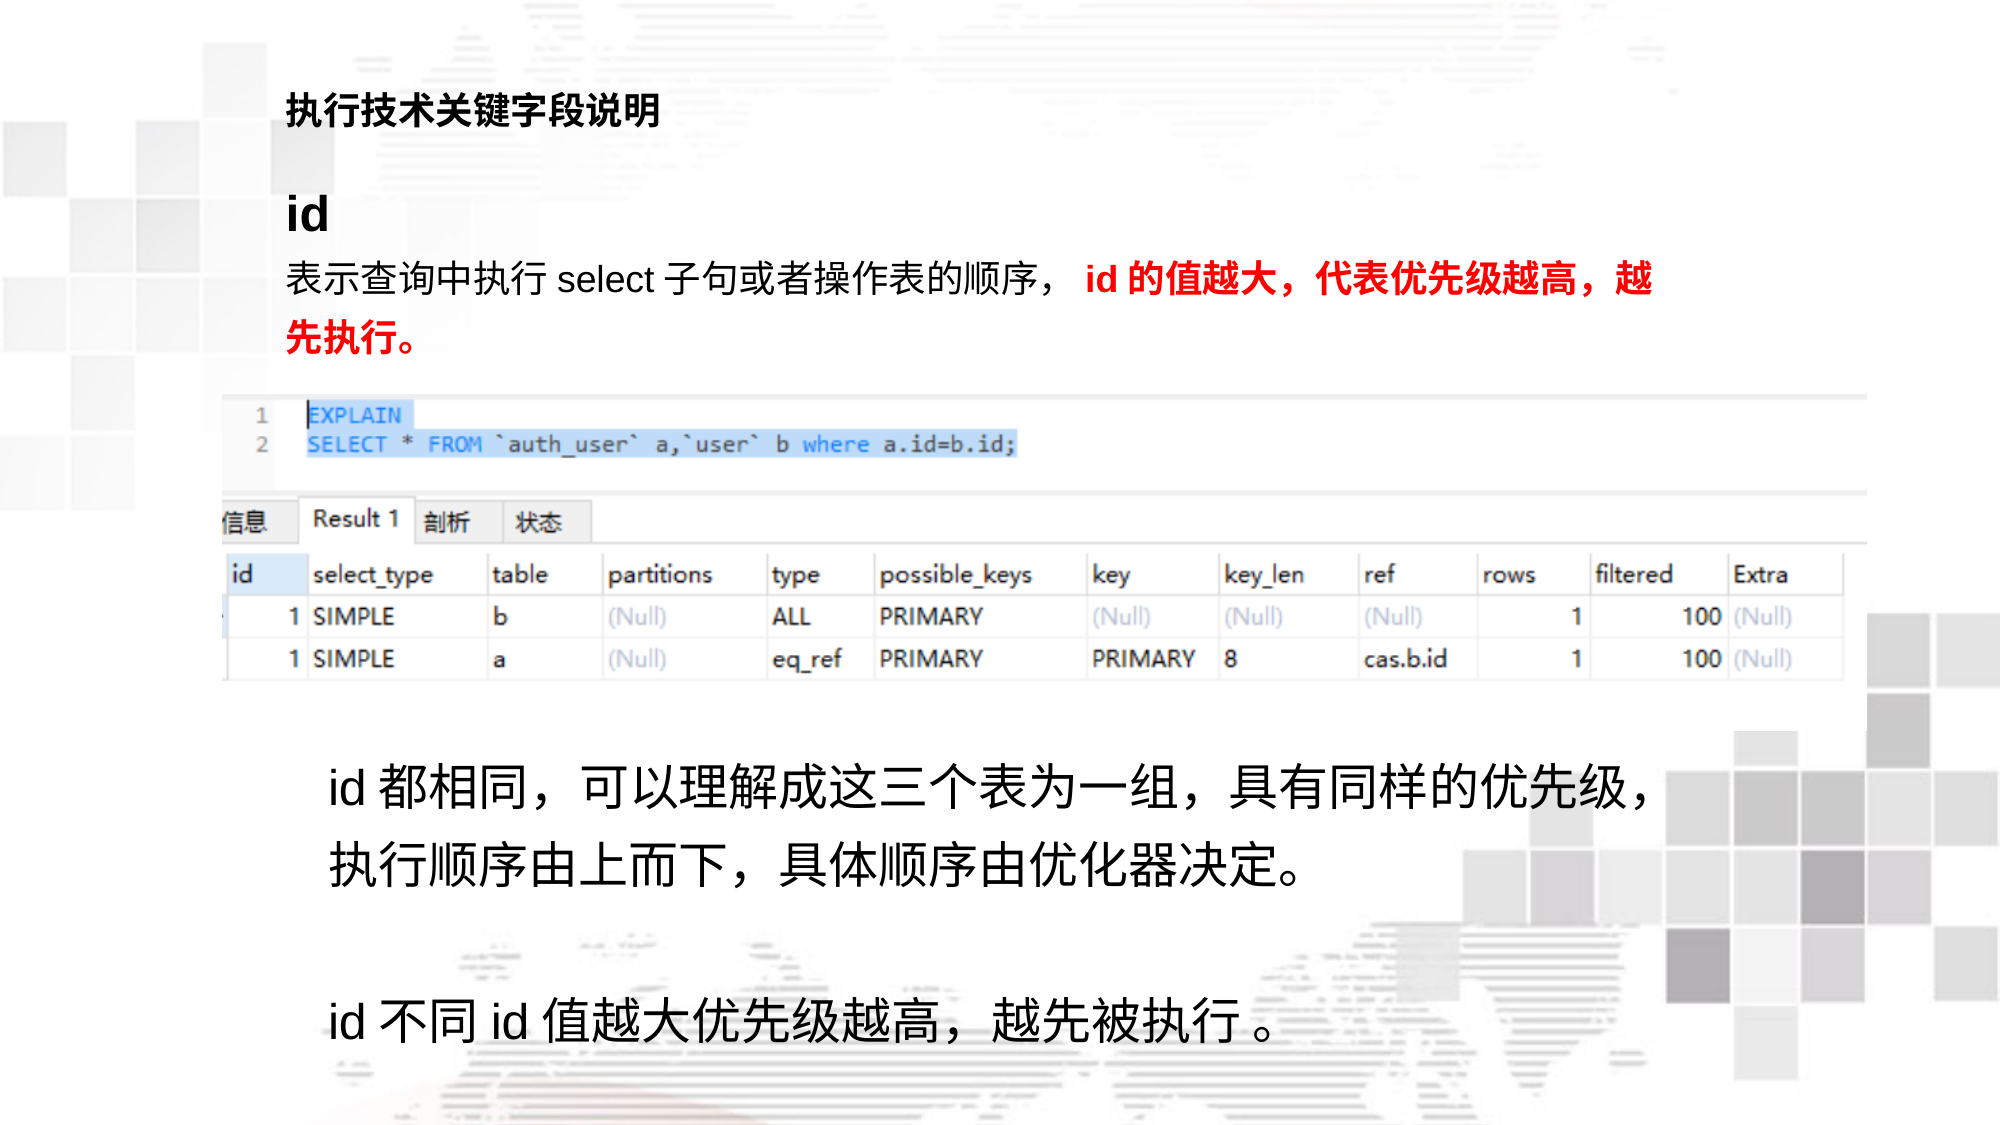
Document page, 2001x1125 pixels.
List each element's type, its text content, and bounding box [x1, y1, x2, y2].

title 执行技术关键字段说明 [270, 58, 1765, 141]
picture [0, 0, 2000, 1125]
text_box id 表示查询中执行select子句或者操作表的顺序，id的值越大，代表优先级越高，越先执行。 [270, 156, 1700, 394]
text_box id都相同，可以理解成这三个表为一组，具有同样的优先级，执行顺序由上而下，具体顺序由优化器决定。 id不同id值越大优先级越高，越先被执行 。 [313, 731, 1728, 1057]
